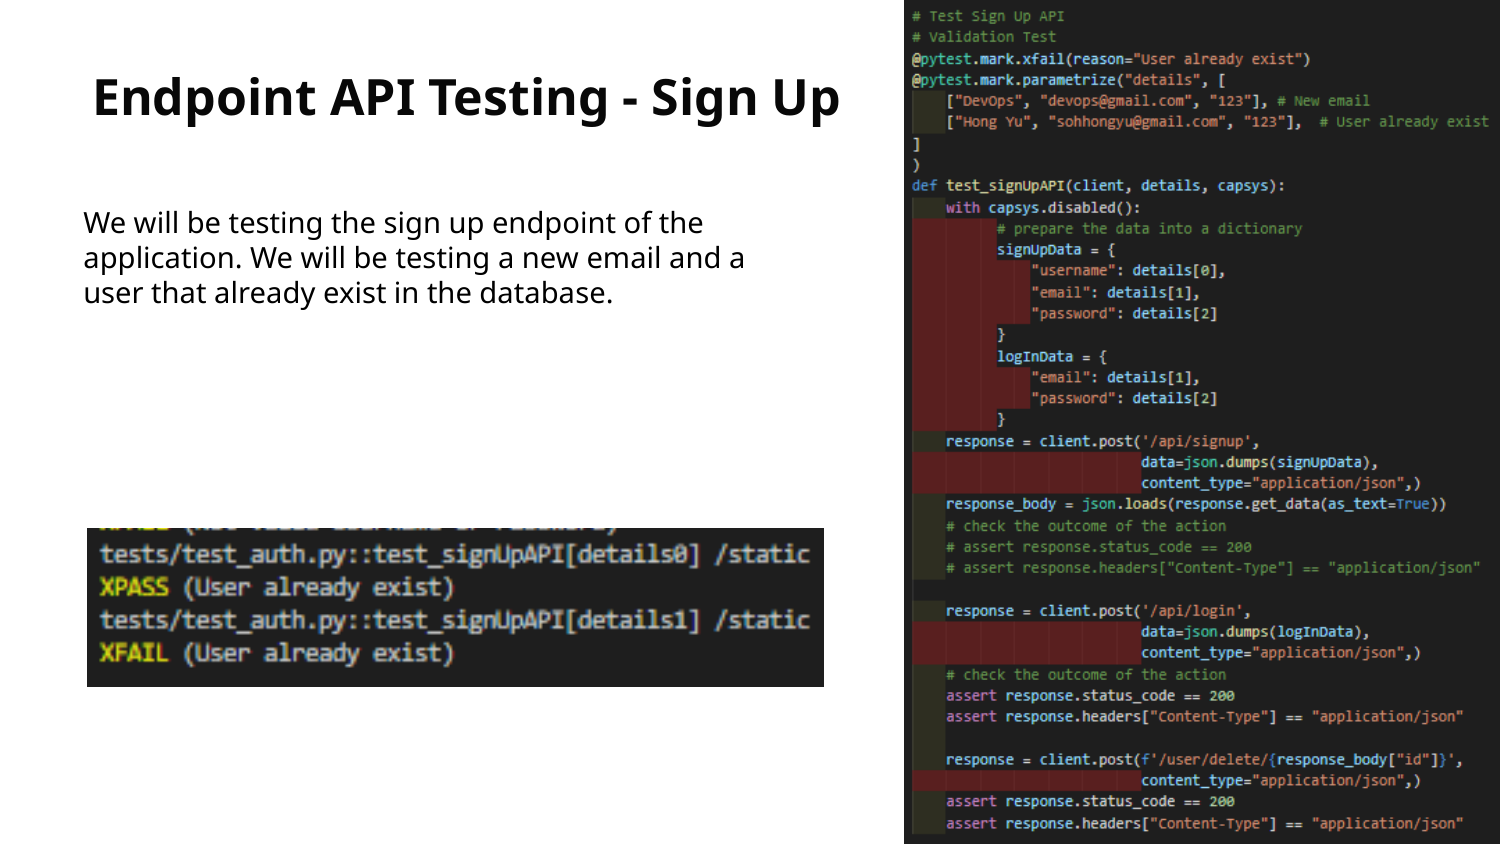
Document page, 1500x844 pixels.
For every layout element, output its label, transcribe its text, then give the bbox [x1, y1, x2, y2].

text_box We will be testing the sign up endpoint of the application. We will be testing a new email and a user that already exist in the database. [68, 189, 824, 324]
title Endpoint API Testing - Sign Up [29, 50, 899, 145]
picture [904, 0, 1500, 844]
picture [87, 528, 824, 687]
